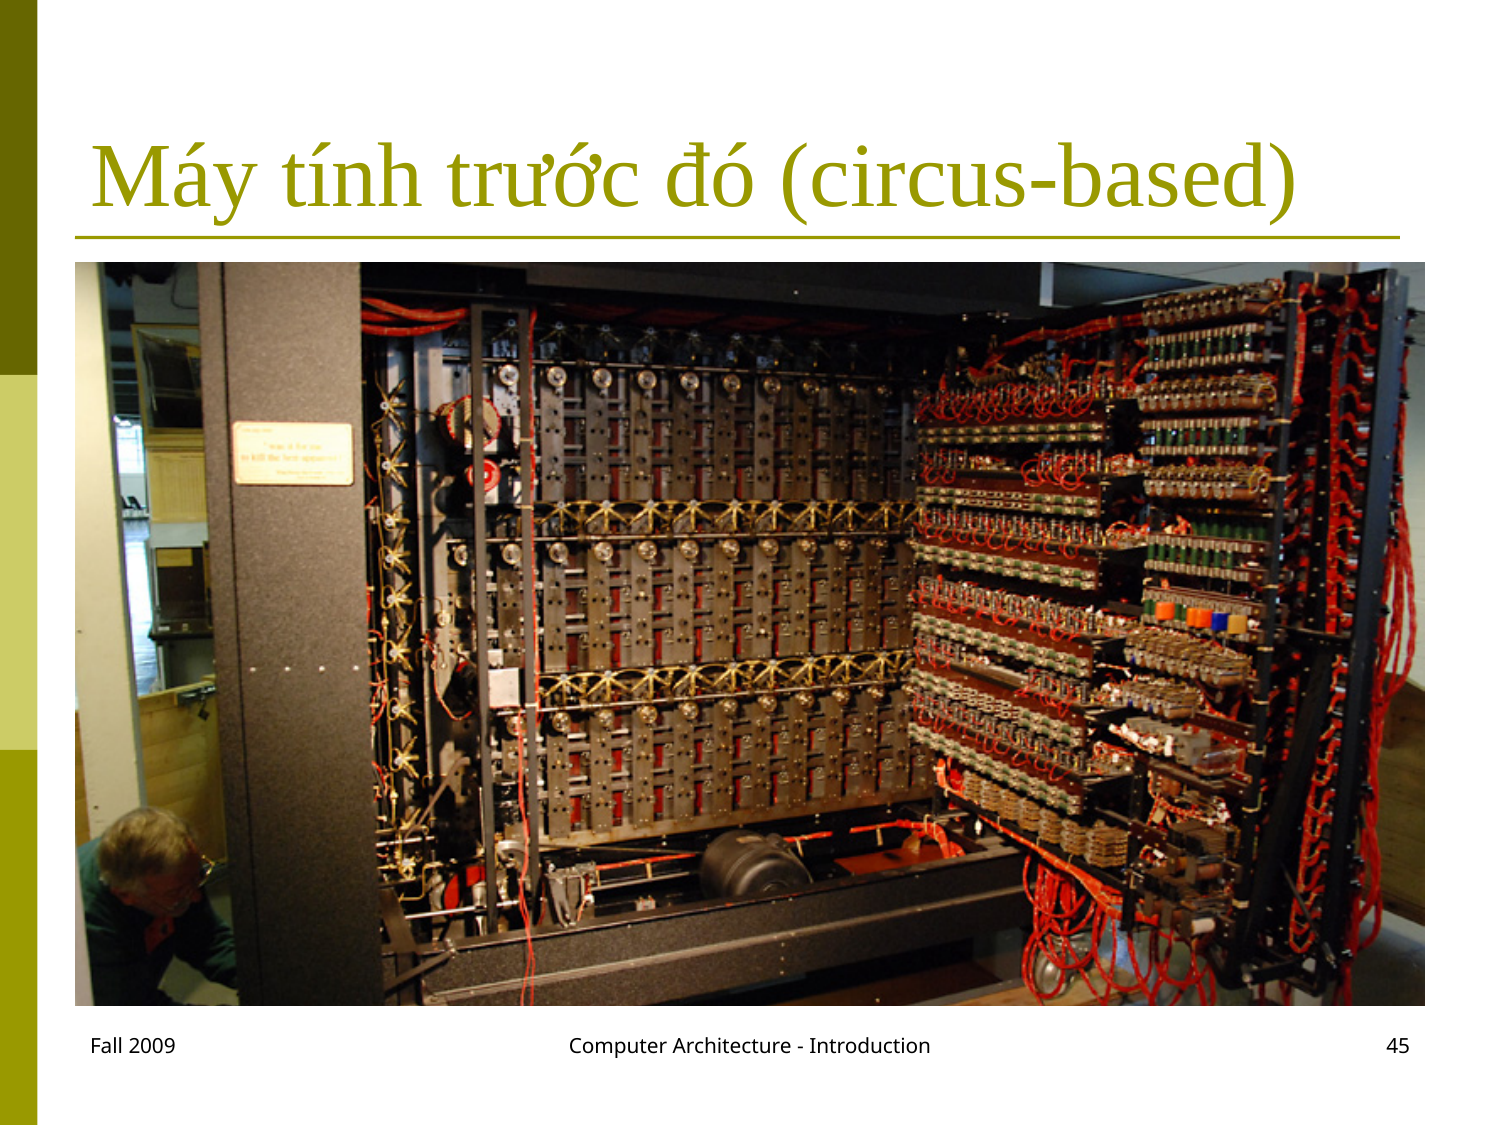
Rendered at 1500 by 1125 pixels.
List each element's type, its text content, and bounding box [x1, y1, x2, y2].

title Máy tính trước đó (circus-based) [75, 45, 1425, 233]
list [74, 262, 1426, 1006]
footer Computer Architecture - Introduction [512, 1024, 988, 1101]
slide_number Fall 2009 [74, 1024, 426, 1101]
slide_number 45 [1074, 1024, 1426, 1101]
